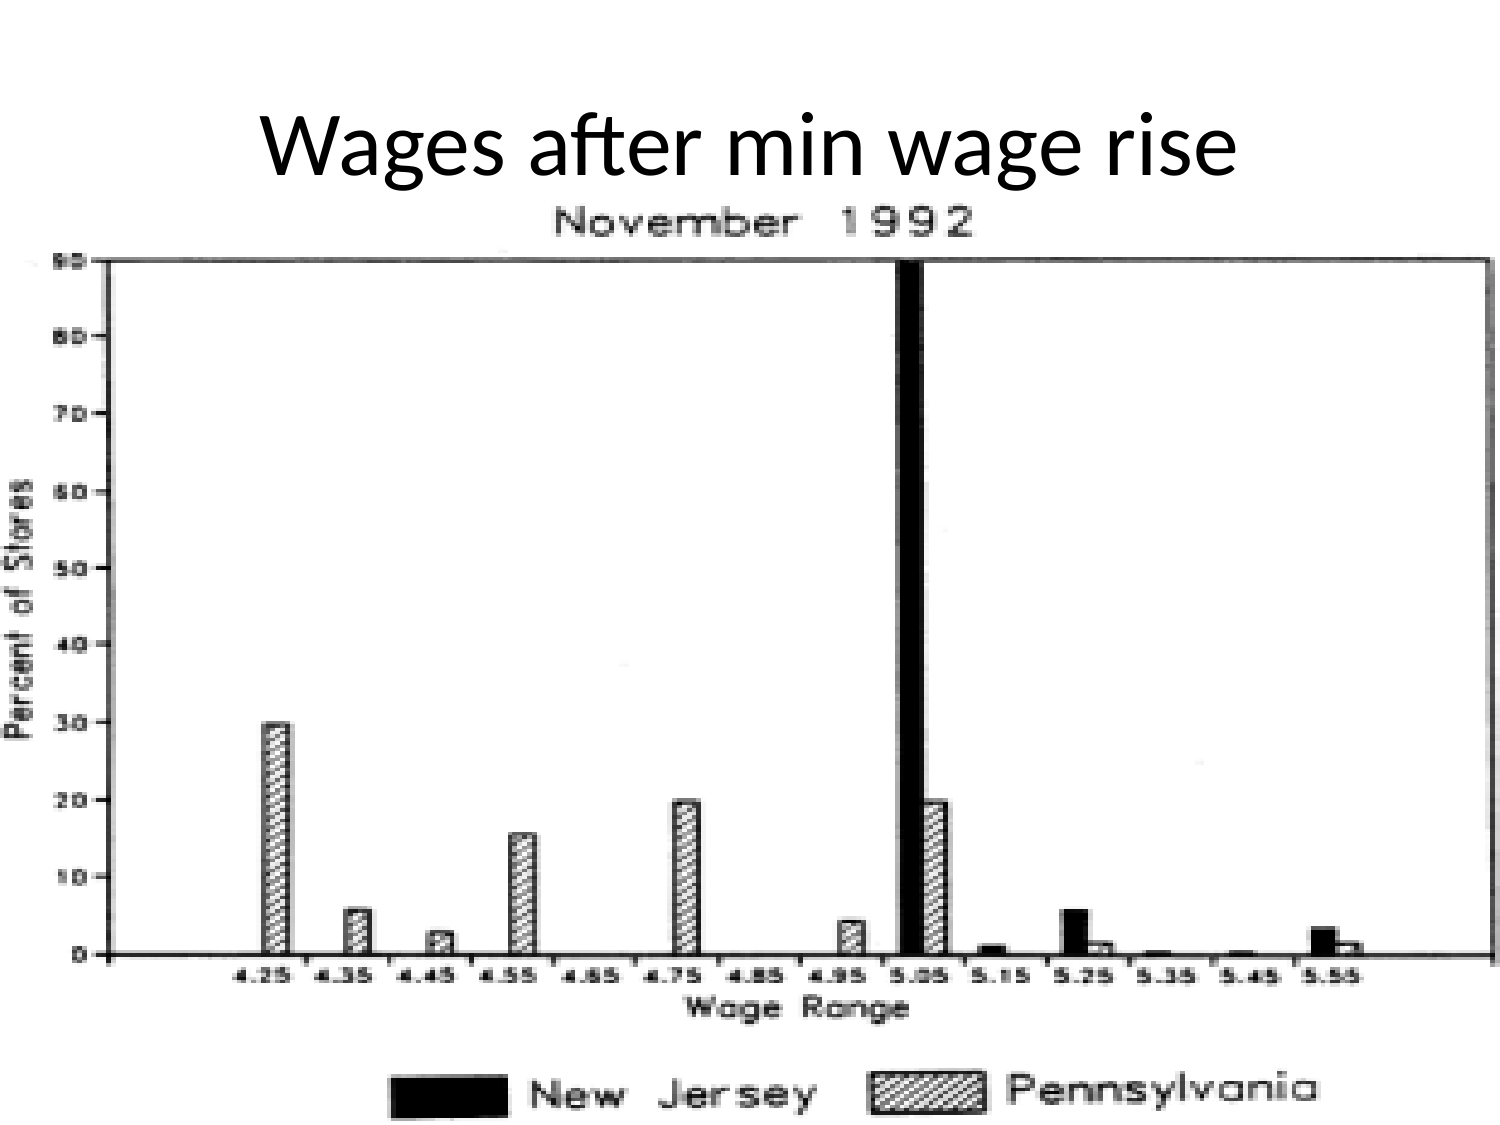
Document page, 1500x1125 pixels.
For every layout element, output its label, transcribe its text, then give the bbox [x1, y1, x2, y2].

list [0, 200, 1500, 1125]
title Wages after min wage rise [75, 45, 1425, 199]
